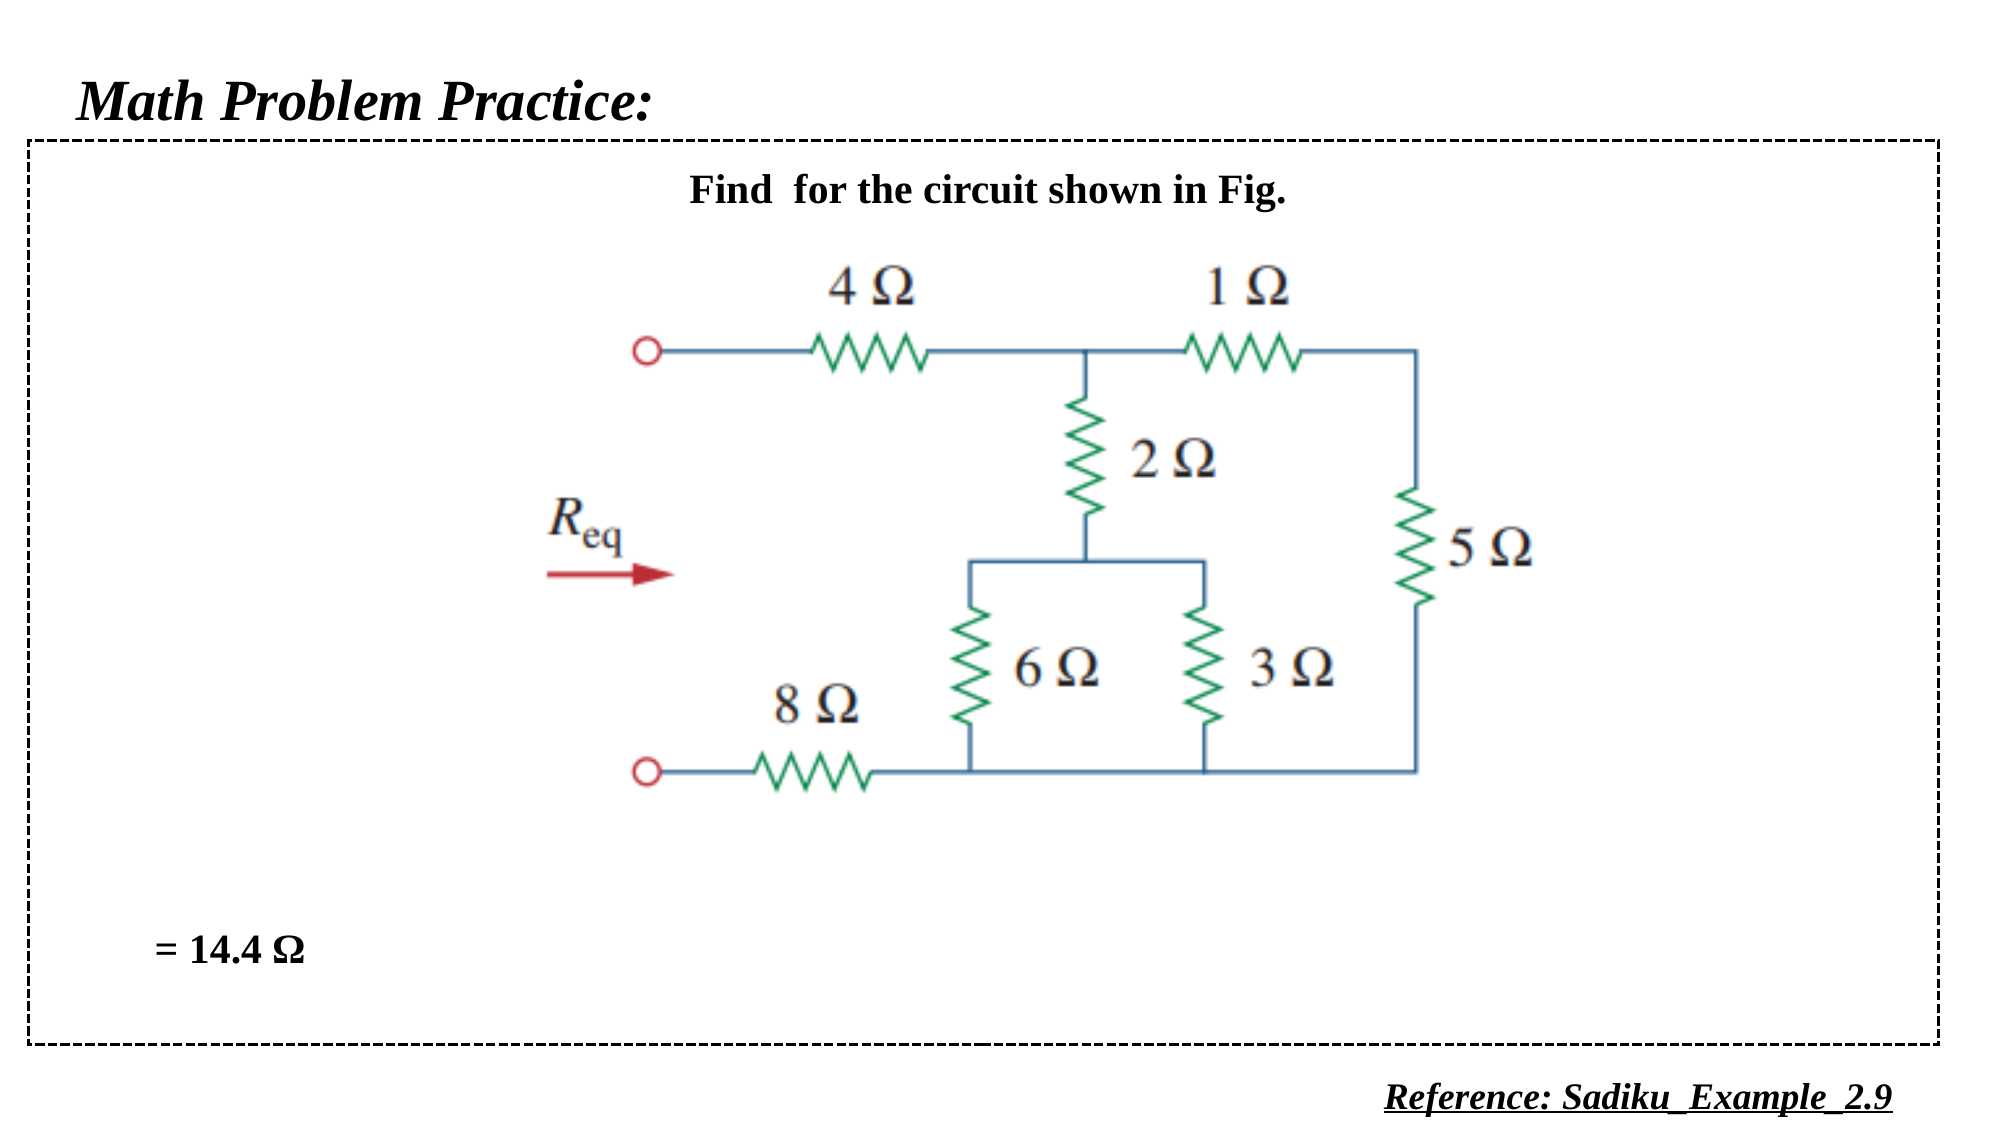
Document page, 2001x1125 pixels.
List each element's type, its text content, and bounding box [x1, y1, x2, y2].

picture [521, 240, 1545, 828]
text_box Math Problem Practice: [61, 54, 709, 140]
text_box [28, 140, 1940, 1046]
text_box Reference: Sadiku_Example_2.9 [1369, 1064, 1908, 1125]
